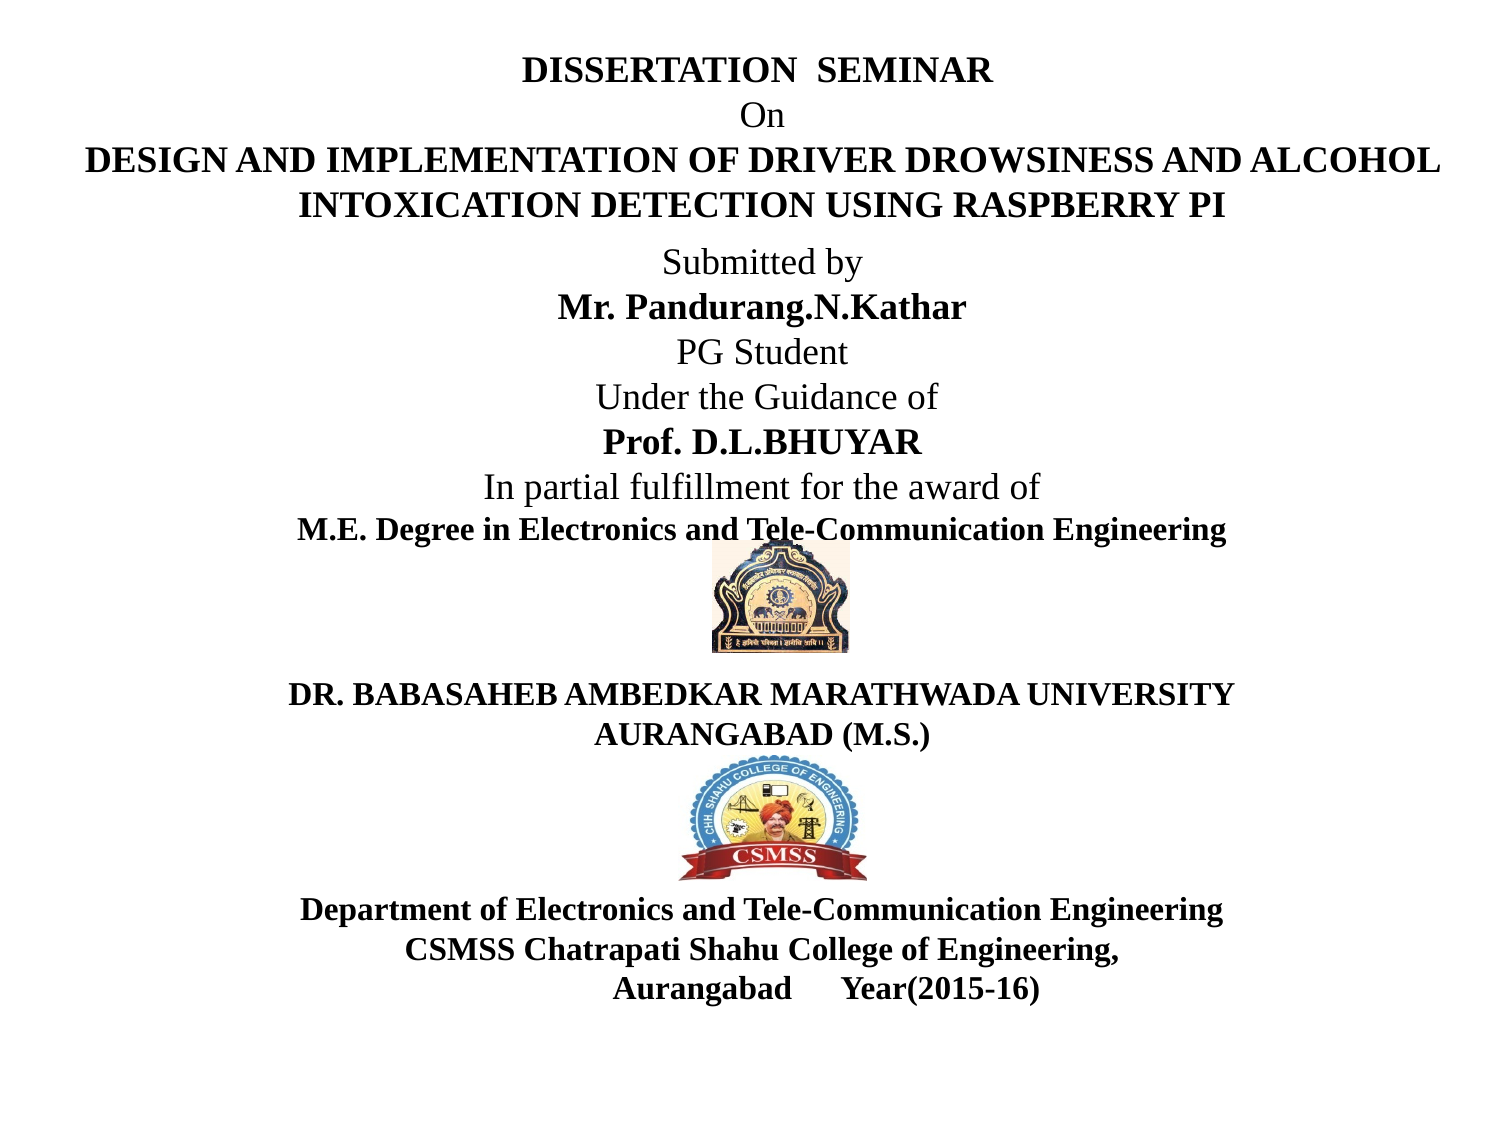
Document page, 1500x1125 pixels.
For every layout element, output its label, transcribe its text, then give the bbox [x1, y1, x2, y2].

picture [678, 755, 867, 881]
picture [712, 540, 851, 654]
text_box DISSERTATION SEMINAR On DESIGN AND IMPLEMENTATION OF DRIVER DROWSINESS AND ALCOHOL INTOXICATION DETECTION USING RASPBERRY PI Submitted by Mr. Pandurang.N.Kathar PG Student Under the Guidance of Prof. D.L.BHUYAR In partial fulfillment for the award of M.E. Degree in Electronics and Tele-Communication Engineering DR. BABASAHEB AMBEDKAR MARATHWADA UNIVERSITY AURANGABAD (M.S.) Department of Electronics and Tele-Communication Engineering CSMSS Chatrapati Shahu College of Engineering, Aurangabad Year(2015-16) [0, 37, 1500, 1015]
